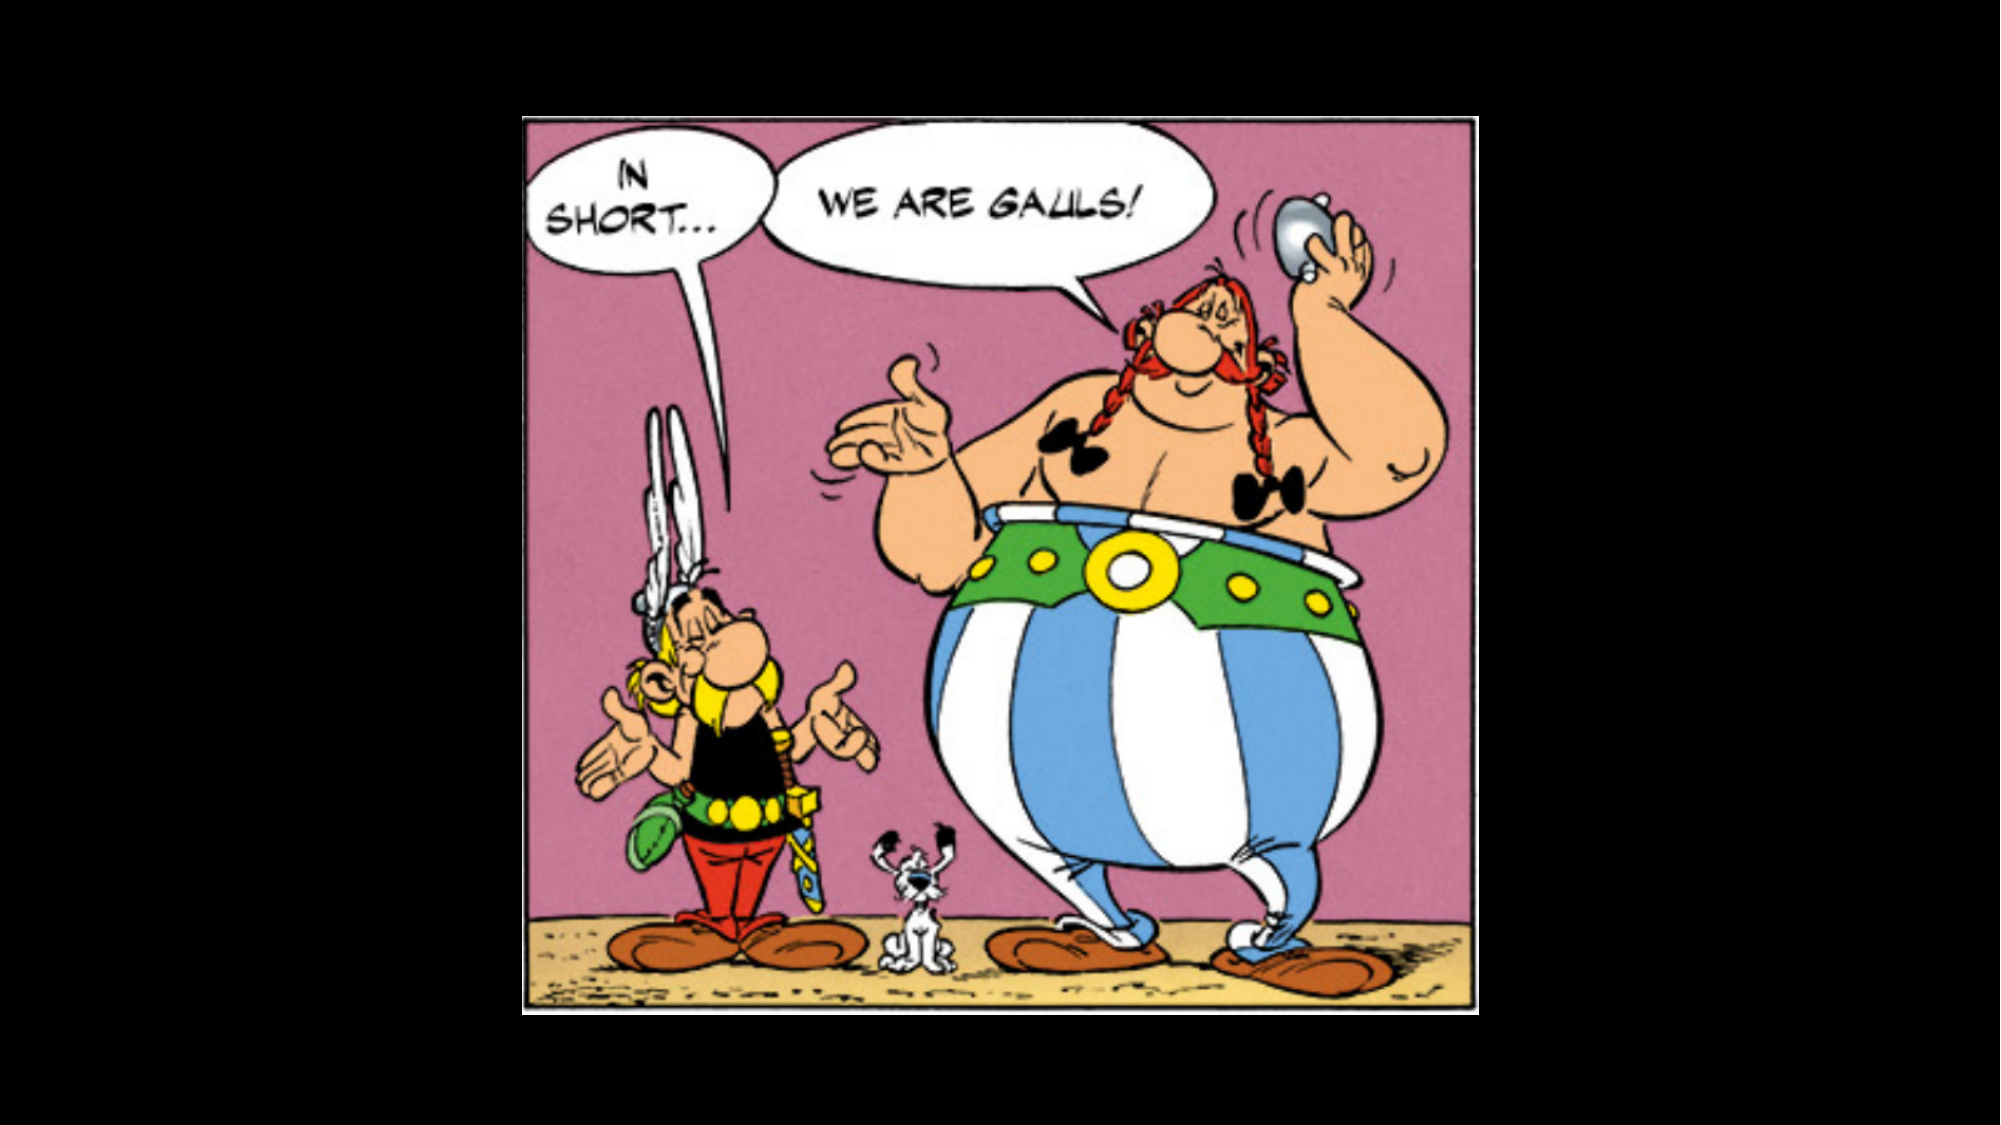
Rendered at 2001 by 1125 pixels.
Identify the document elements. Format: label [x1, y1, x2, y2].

picture [522, 116, 1479, 1015]
